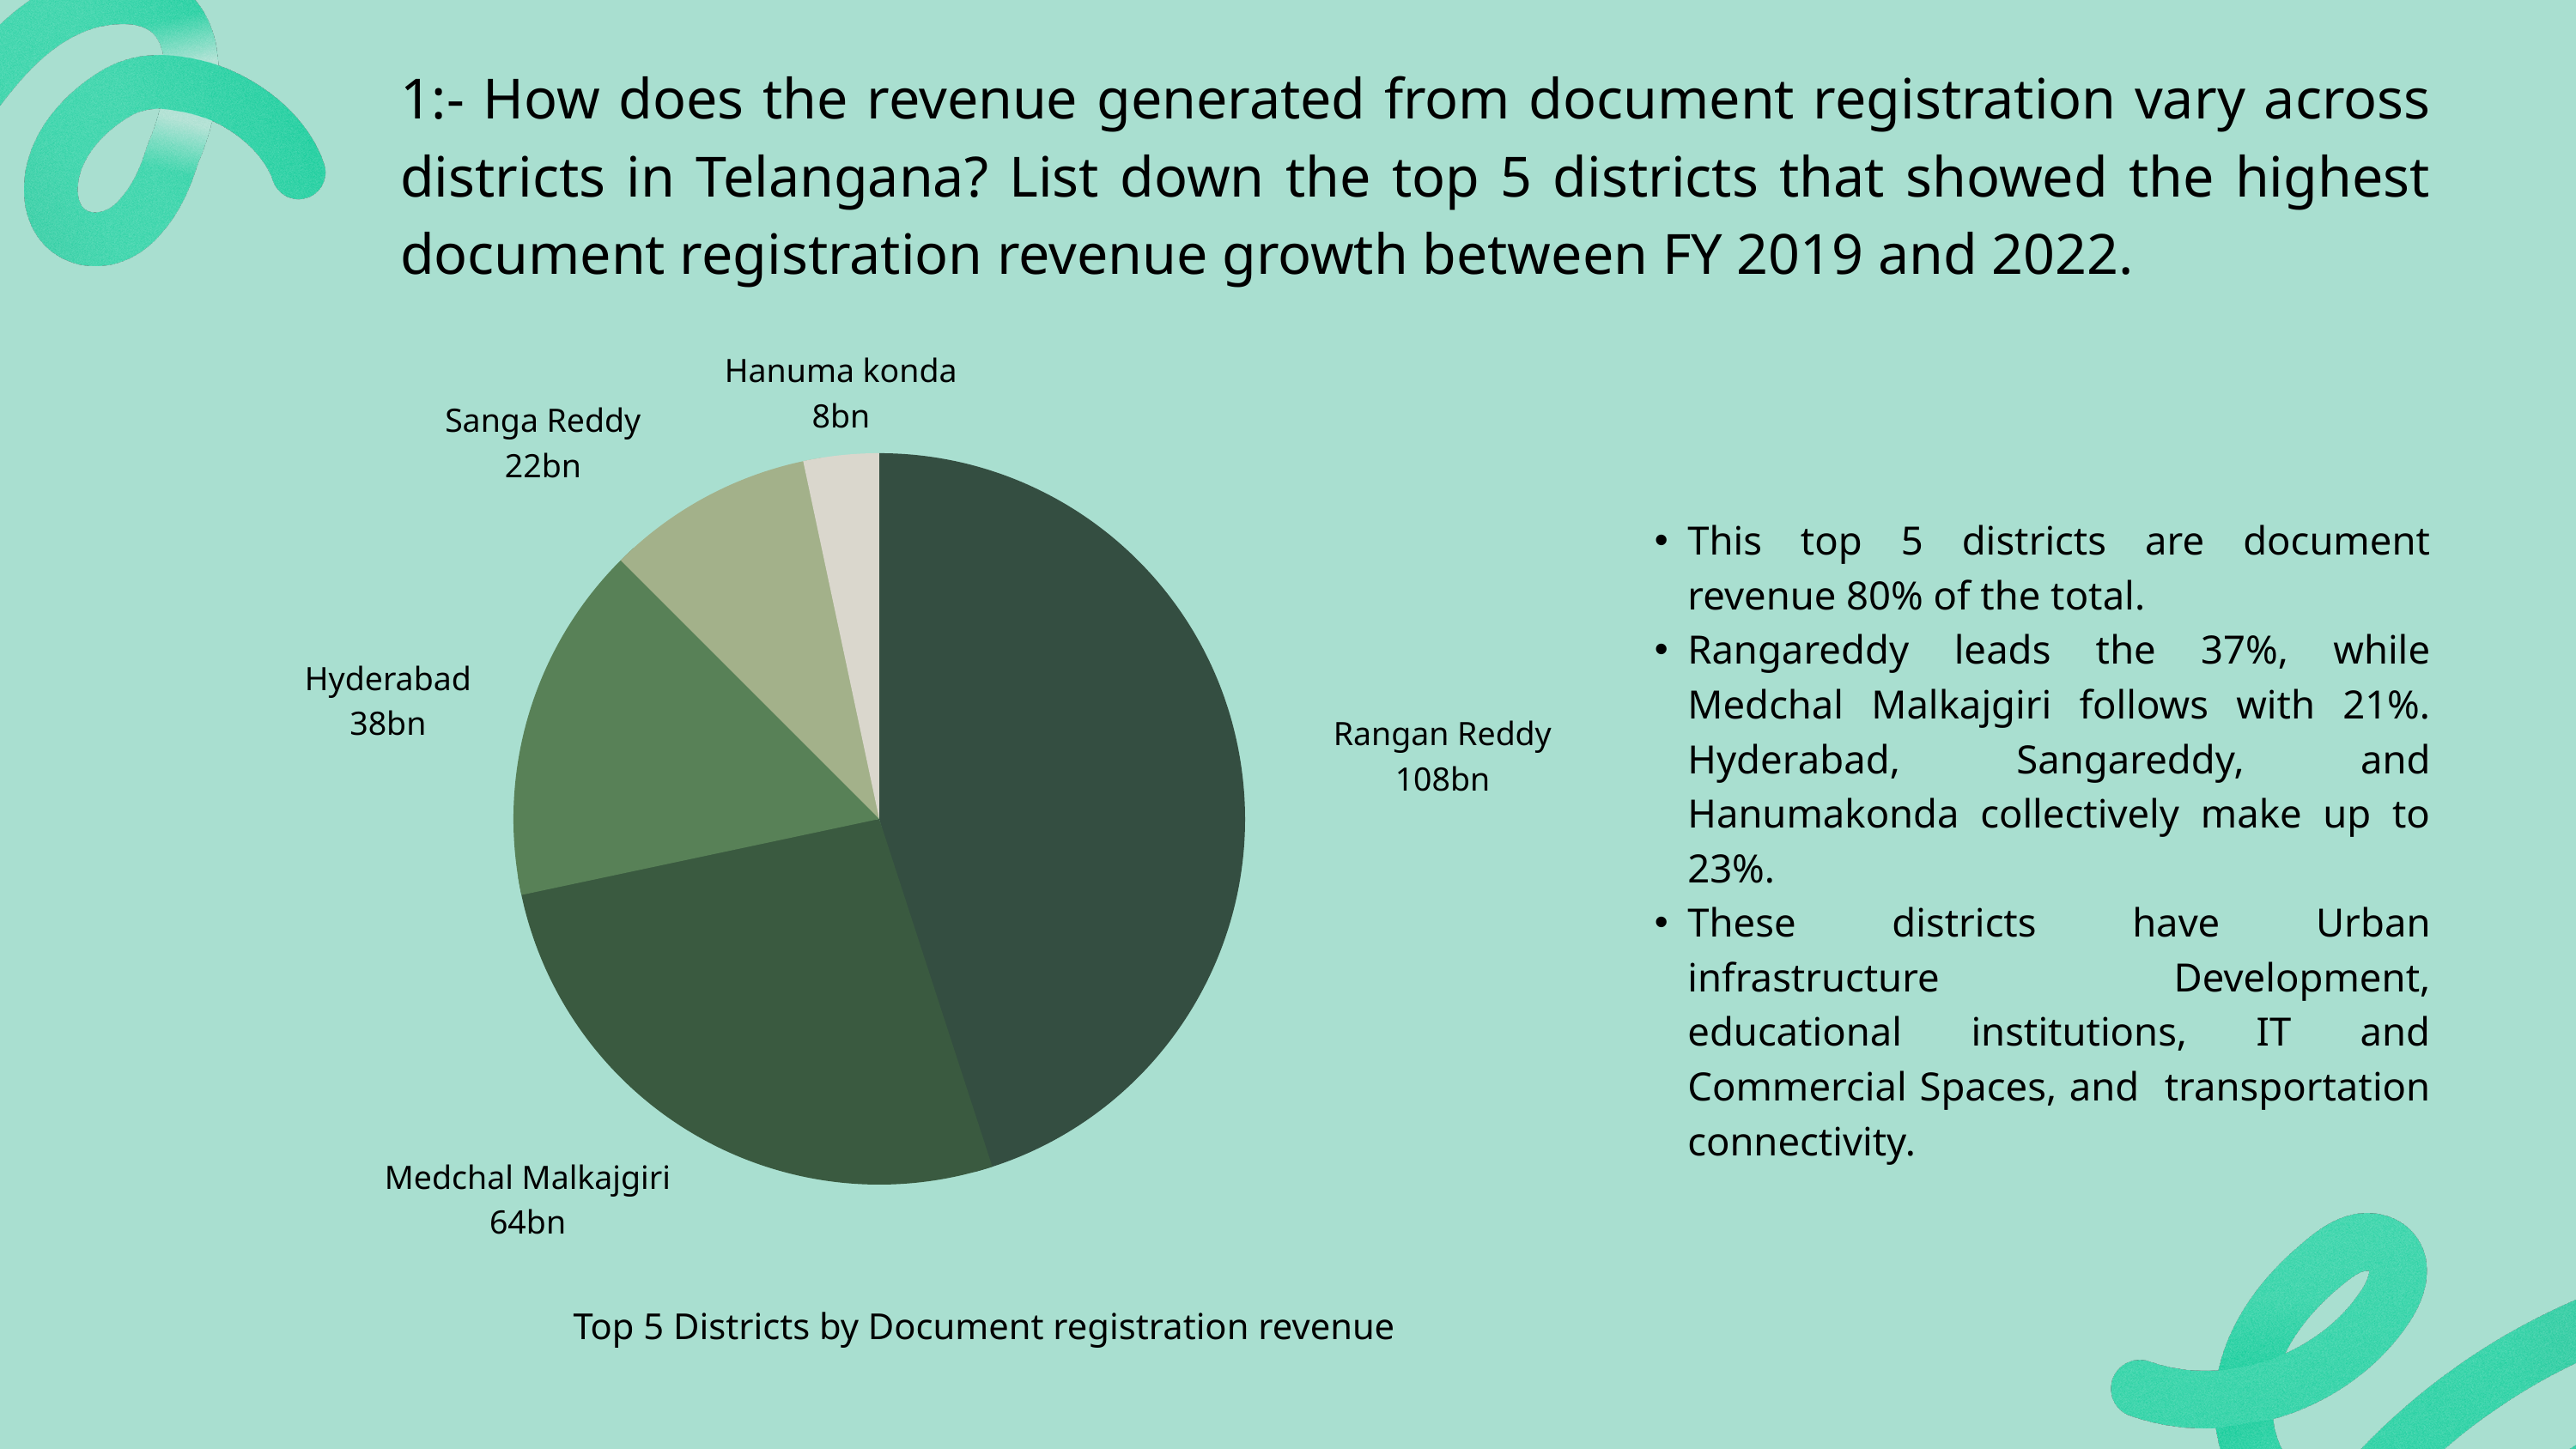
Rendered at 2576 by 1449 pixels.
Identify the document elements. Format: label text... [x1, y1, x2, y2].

text_box [2107, 1209, 2576, 1449]
text_box 1:- How does the revenue generated from document registration vary across districts in Telangana? List down the top 5 districts that showed the highest document registration revenue growth between FY 2019 and 2022. [400, 52, 2432, 354]
text_box Top 5 Districts by Document registration revenue [552, 1296, 1416, 1348]
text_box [281, 343, 1578, 1238]
text_box This top 5 districts are document revenue 80% of the total. Rangareddy leads the 37%, while Medchal Malkajgiri follows with 21%. Hyderabad, Sangareddy, and Hanumakonda collectively make up to 23%. These districts have Urban infrastructure Development, educational institutions, IT and Commercial Spaces, and transportation connectivity. [1621, 508, 2432, 1164]
text_box [0, 0, 329, 266]
